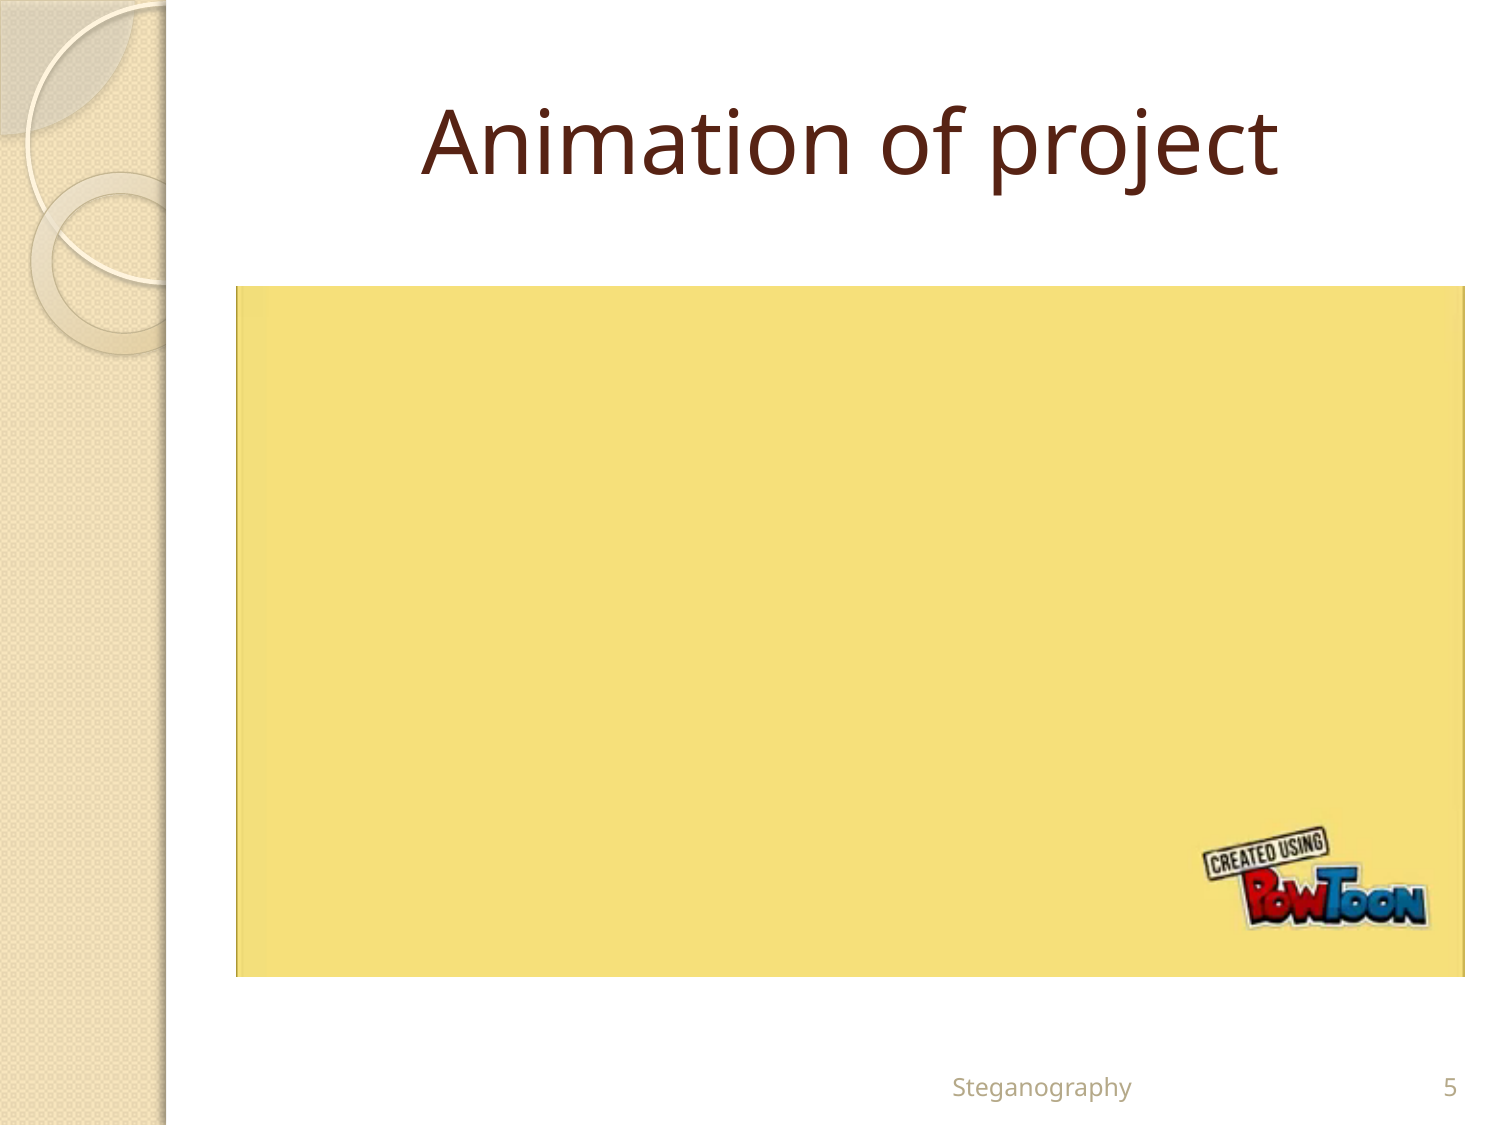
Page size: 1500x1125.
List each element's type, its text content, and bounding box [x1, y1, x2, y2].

slide_number 5 [1413, 1034, 1488, 1113]
title Animation of project [235, 45, 1466, 233]
footer Steganography [937, 1034, 1413, 1113]
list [235, 285, 1466, 978]
